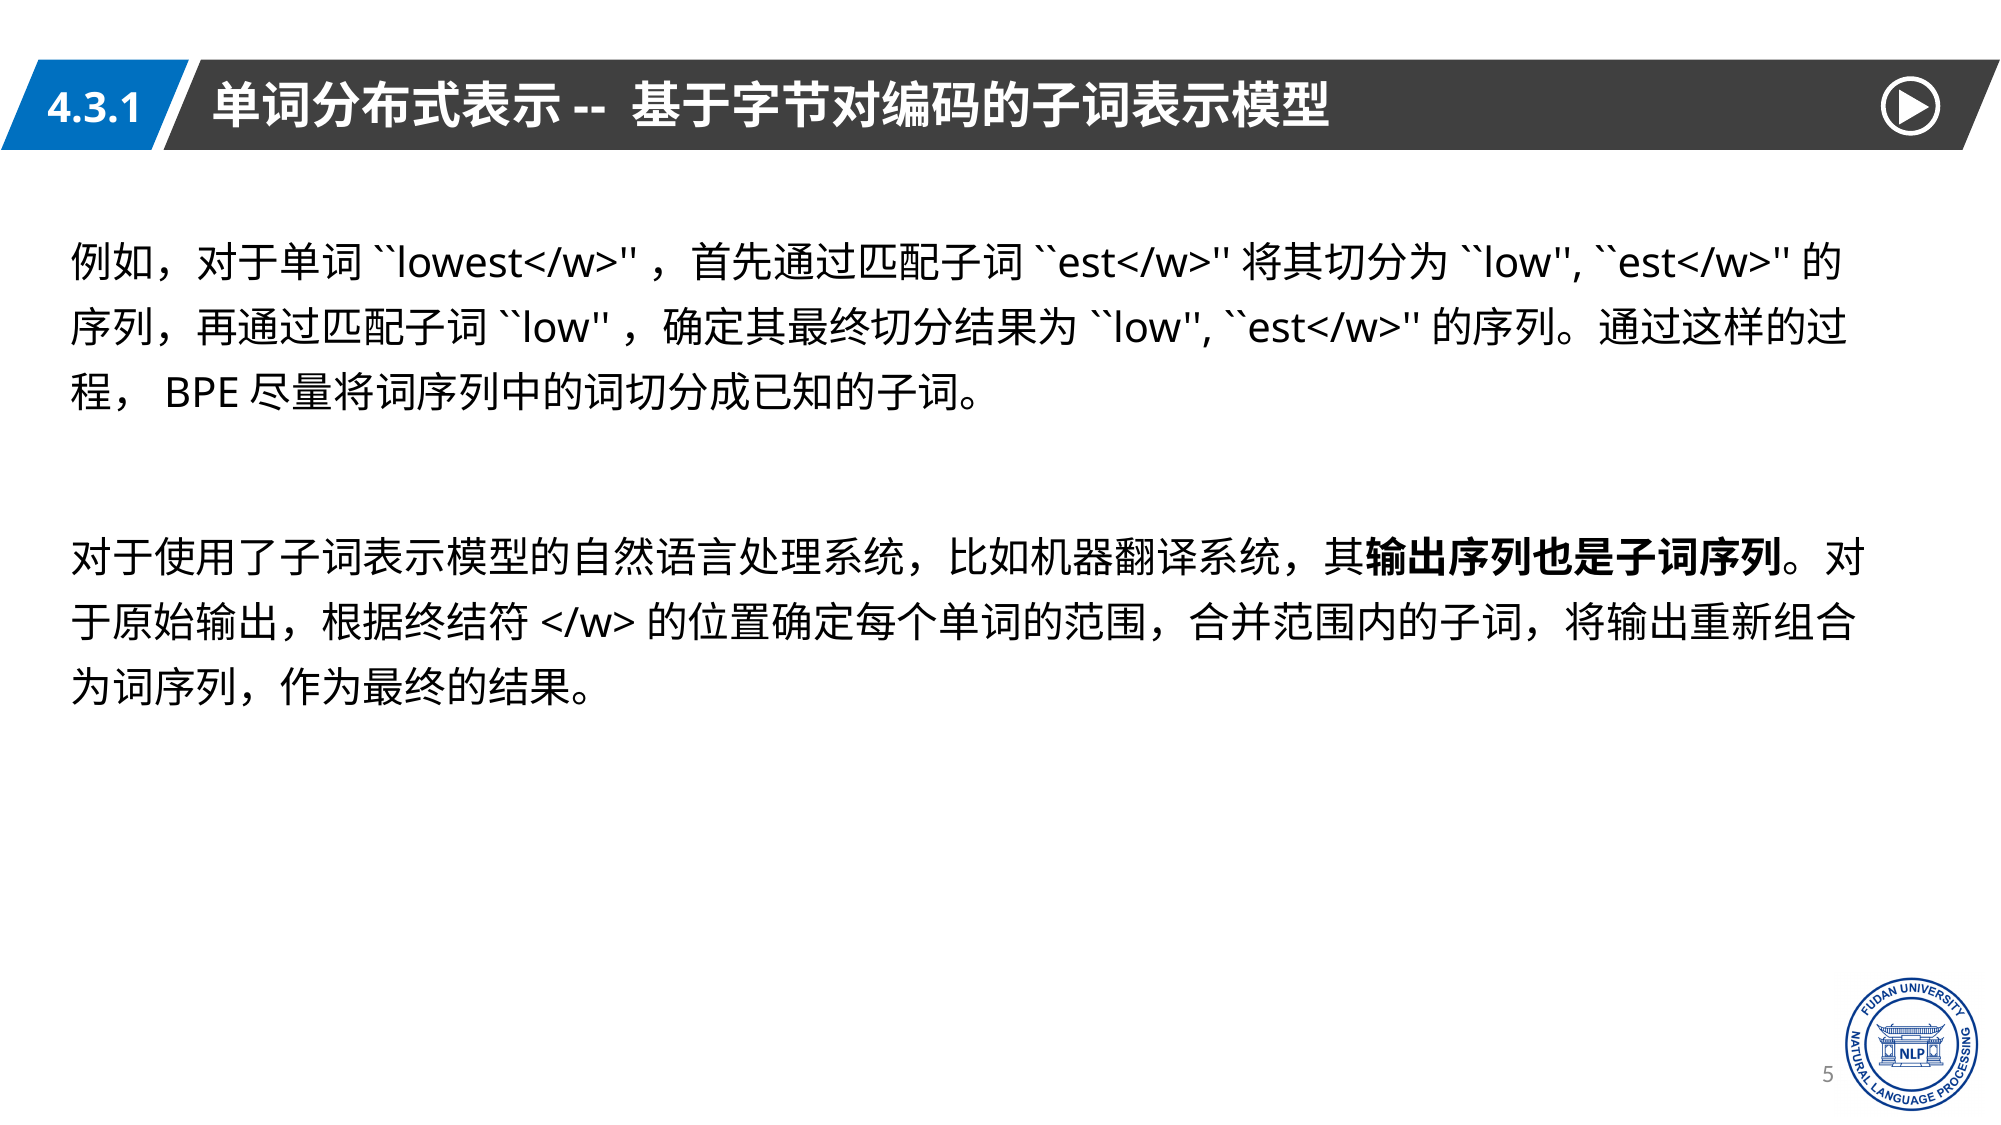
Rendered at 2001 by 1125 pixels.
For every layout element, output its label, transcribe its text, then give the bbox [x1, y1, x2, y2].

text_box 4.3.1 [26, 73, 164, 138]
picture [1834, 972, 1985, 1117]
text_box [32, 59, 189, 120]
text_box [1, 89, 157, 150]
text_box 例如，对于单词``lowest</w>''，首先通过匹配子词``est</w>''将其切分为``low'', ``est</w>''的序列，再通过匹配子词``low''，确定其最终切分结果为``low'', ``est</w>''的序列。通过这样的过程，BPE尽量将词序列中的词切分成已知的子词。 [55, 213, 1884, 424]
text_box 对于使用了子词表示模型的自然语言处理系统，比如机器翻译系统，其输出序列也是子词序列。对于原始输出，根据终结符</w>的位置确定每个单词的范围，合并范围内的子词，将输出重新组合为词序列，作为最终的结果。 [55, 508, 1900, 719]
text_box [1883, 78, 1939, 134]
text_box 单词分布式表示-- 基于字节对编码的子词表示模型 [197, 66, 1346, 142]
slide_number 51 [1412, 1042, 1863, 1103]
text_box [163, 59, 2000, 150]
